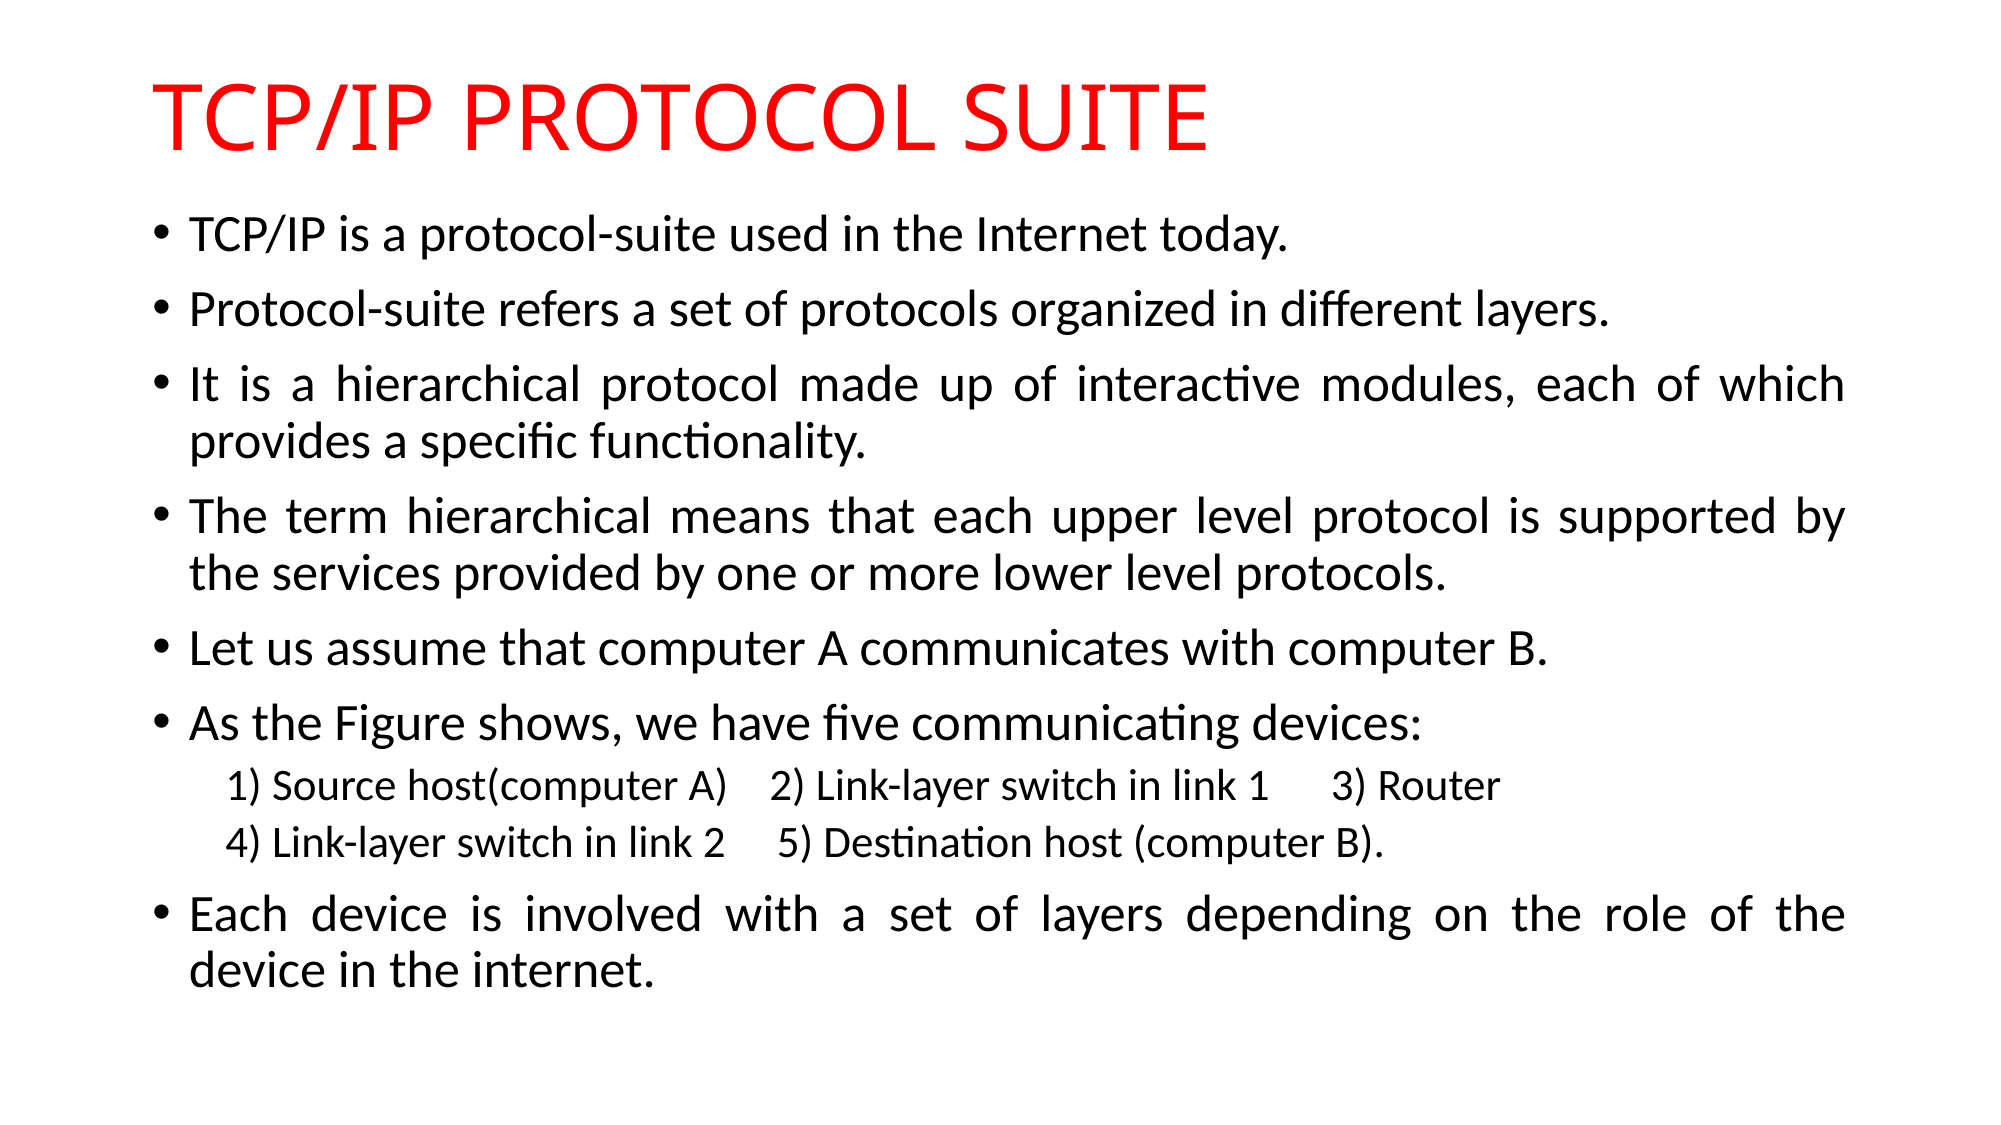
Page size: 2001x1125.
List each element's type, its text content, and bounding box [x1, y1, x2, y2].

title TCP/IP PROTOCOL SUITE [137, 59, 1863, 182]
list TCP/IP is a protocol-suite used in the Internet today. Protocol-suite refers a set of protocols organized in different layers. It is a hierarchical protocol made up of interactive modules, each of which provides a specific functionality. The term hierarchical means that each upper level protocol is supported by the services provided by one or more lower level protocols. Let us assume that computer A communicates with computer B. As the Figure shows, we have five communicating devices: 1) Source host(computer A) 2) Link-layer switch in link 1 3) Router 4) Link-layer switch in link 2 5) Destination host (computer B). Each device is involved with a set of layers depending on the role of the device in the internet. [137, 198, 1863, 1014]
